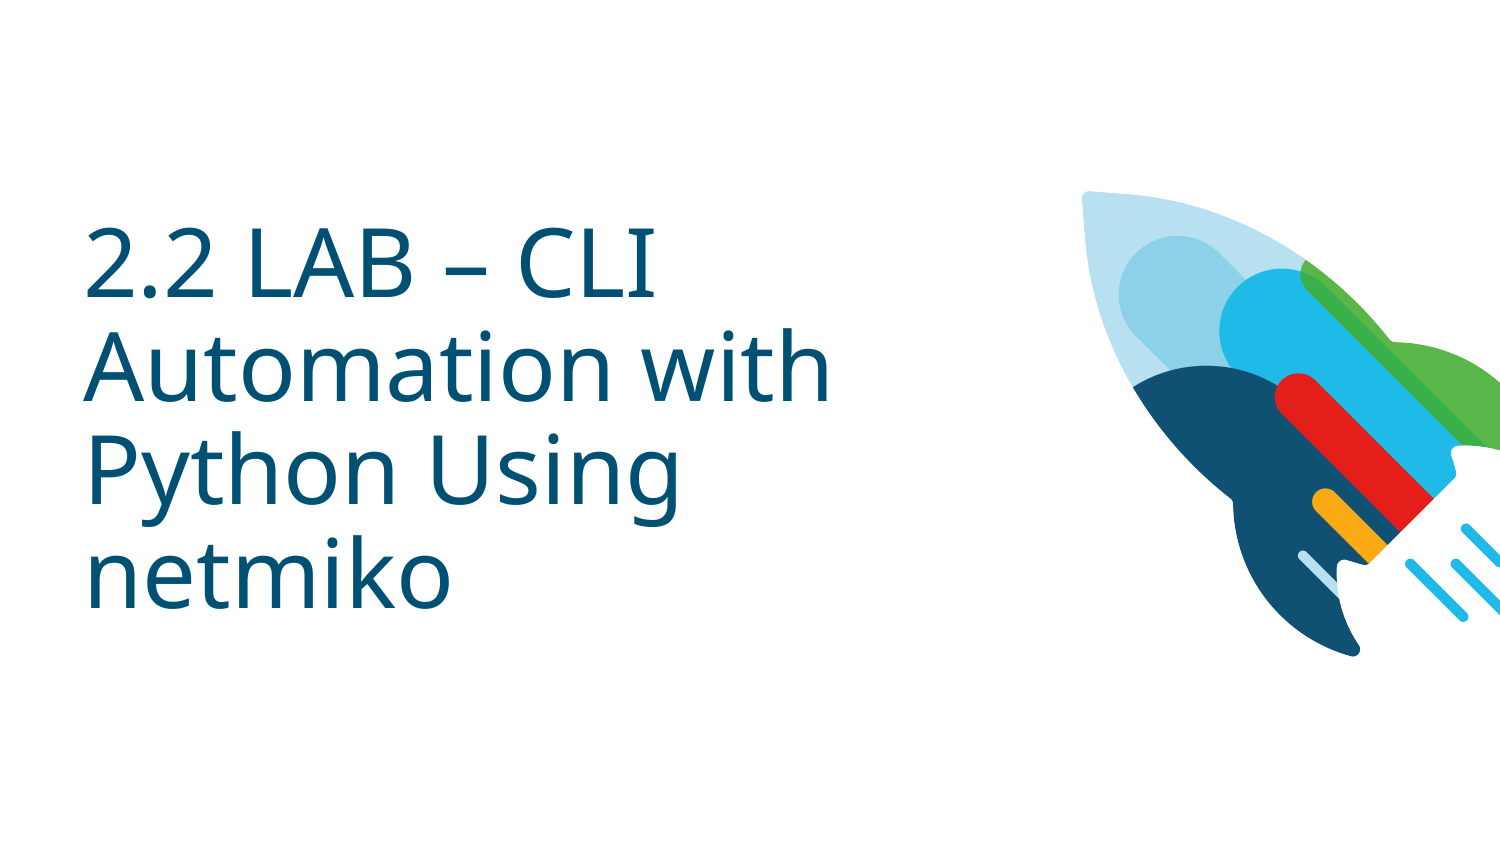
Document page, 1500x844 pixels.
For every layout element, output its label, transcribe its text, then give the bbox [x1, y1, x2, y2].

title 2.2 LAB – CLI Automation with Python Using netmiko [68, 211, 1055, 633]
